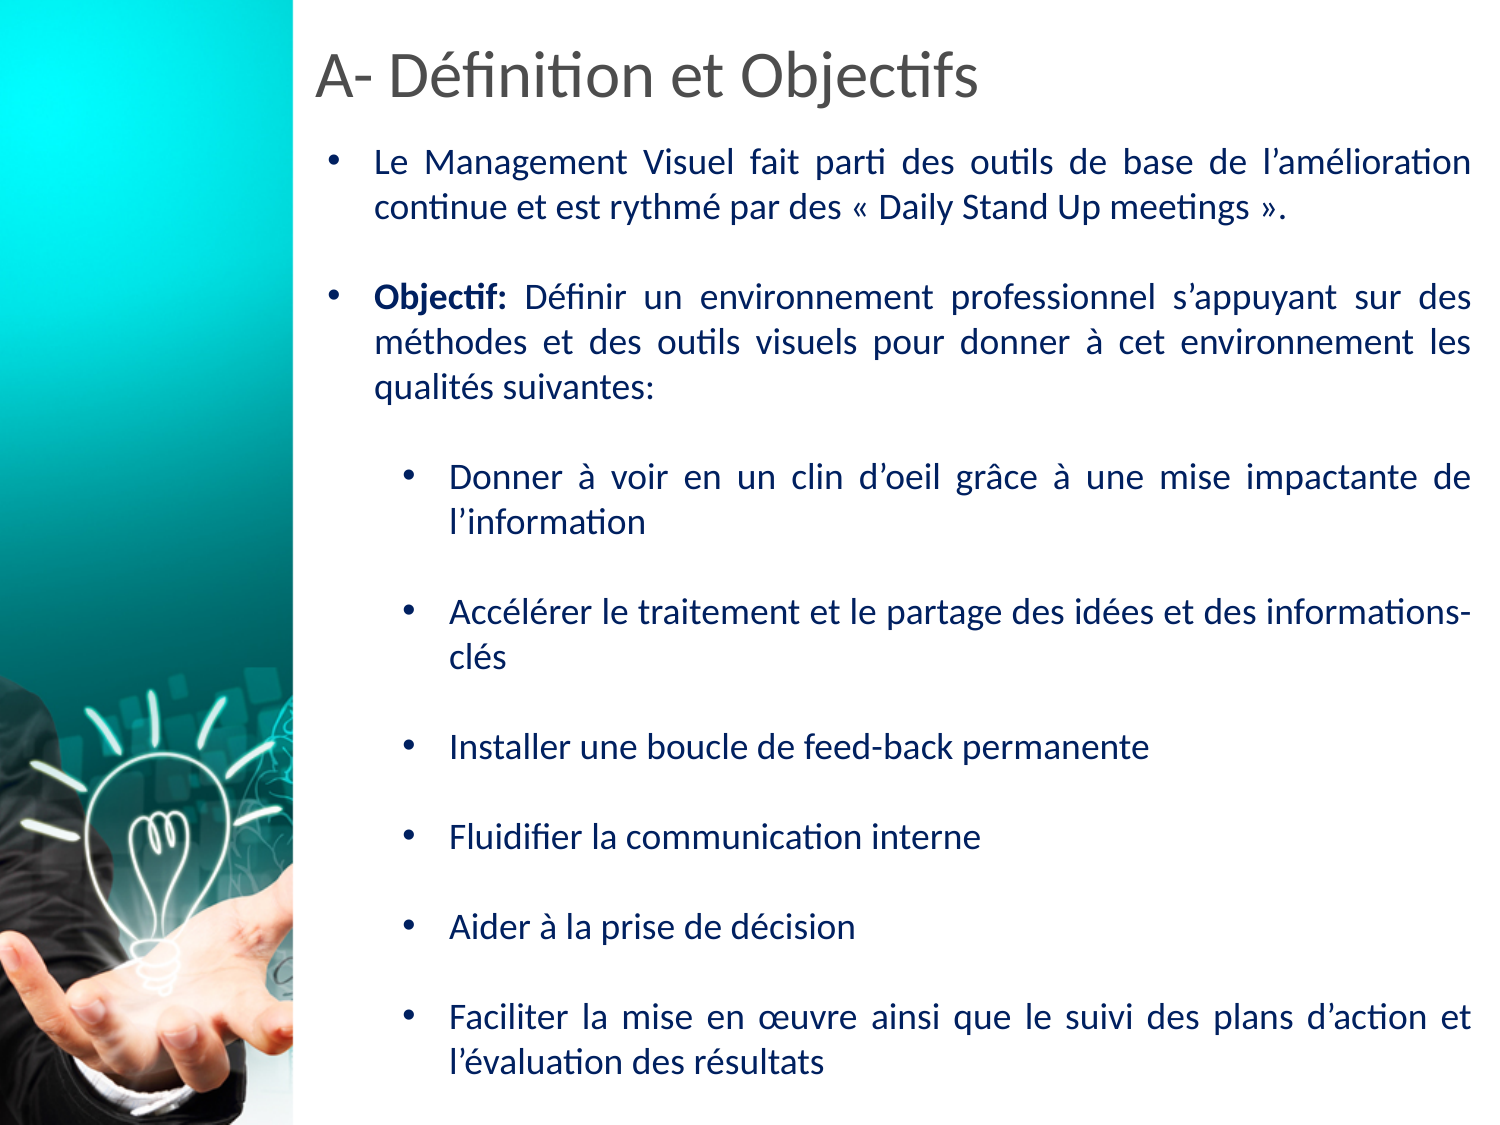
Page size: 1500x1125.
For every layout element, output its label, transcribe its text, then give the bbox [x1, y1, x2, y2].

picture [0, 0, 1500, 1125]
text_box Le Management Visuel fait parti des outils de base de l’amélioration continue et est rythmé par des « Daily Stand Up meetings ». Objectif: Définir un environnement professionnel s’appuyant sur des méthodes et des outils visuels pour donner à cet environnement les qualités suivantes: Donner à voir en un clin d’oeil grâce à une mise impactante de l’information Accélérer le traitement et le partage des idées et des informations-clés Installer une boucle de feed-back permanente Fluidifier la communication interne Aider à la prise de décision Faciliter la mise en œuvre ainsi que le suivi des plans d’action et l’évaluation des résultats [312, 129, 1488, 1125]
title A- Définition et Objectifs [300, 12, 1438, 130]
